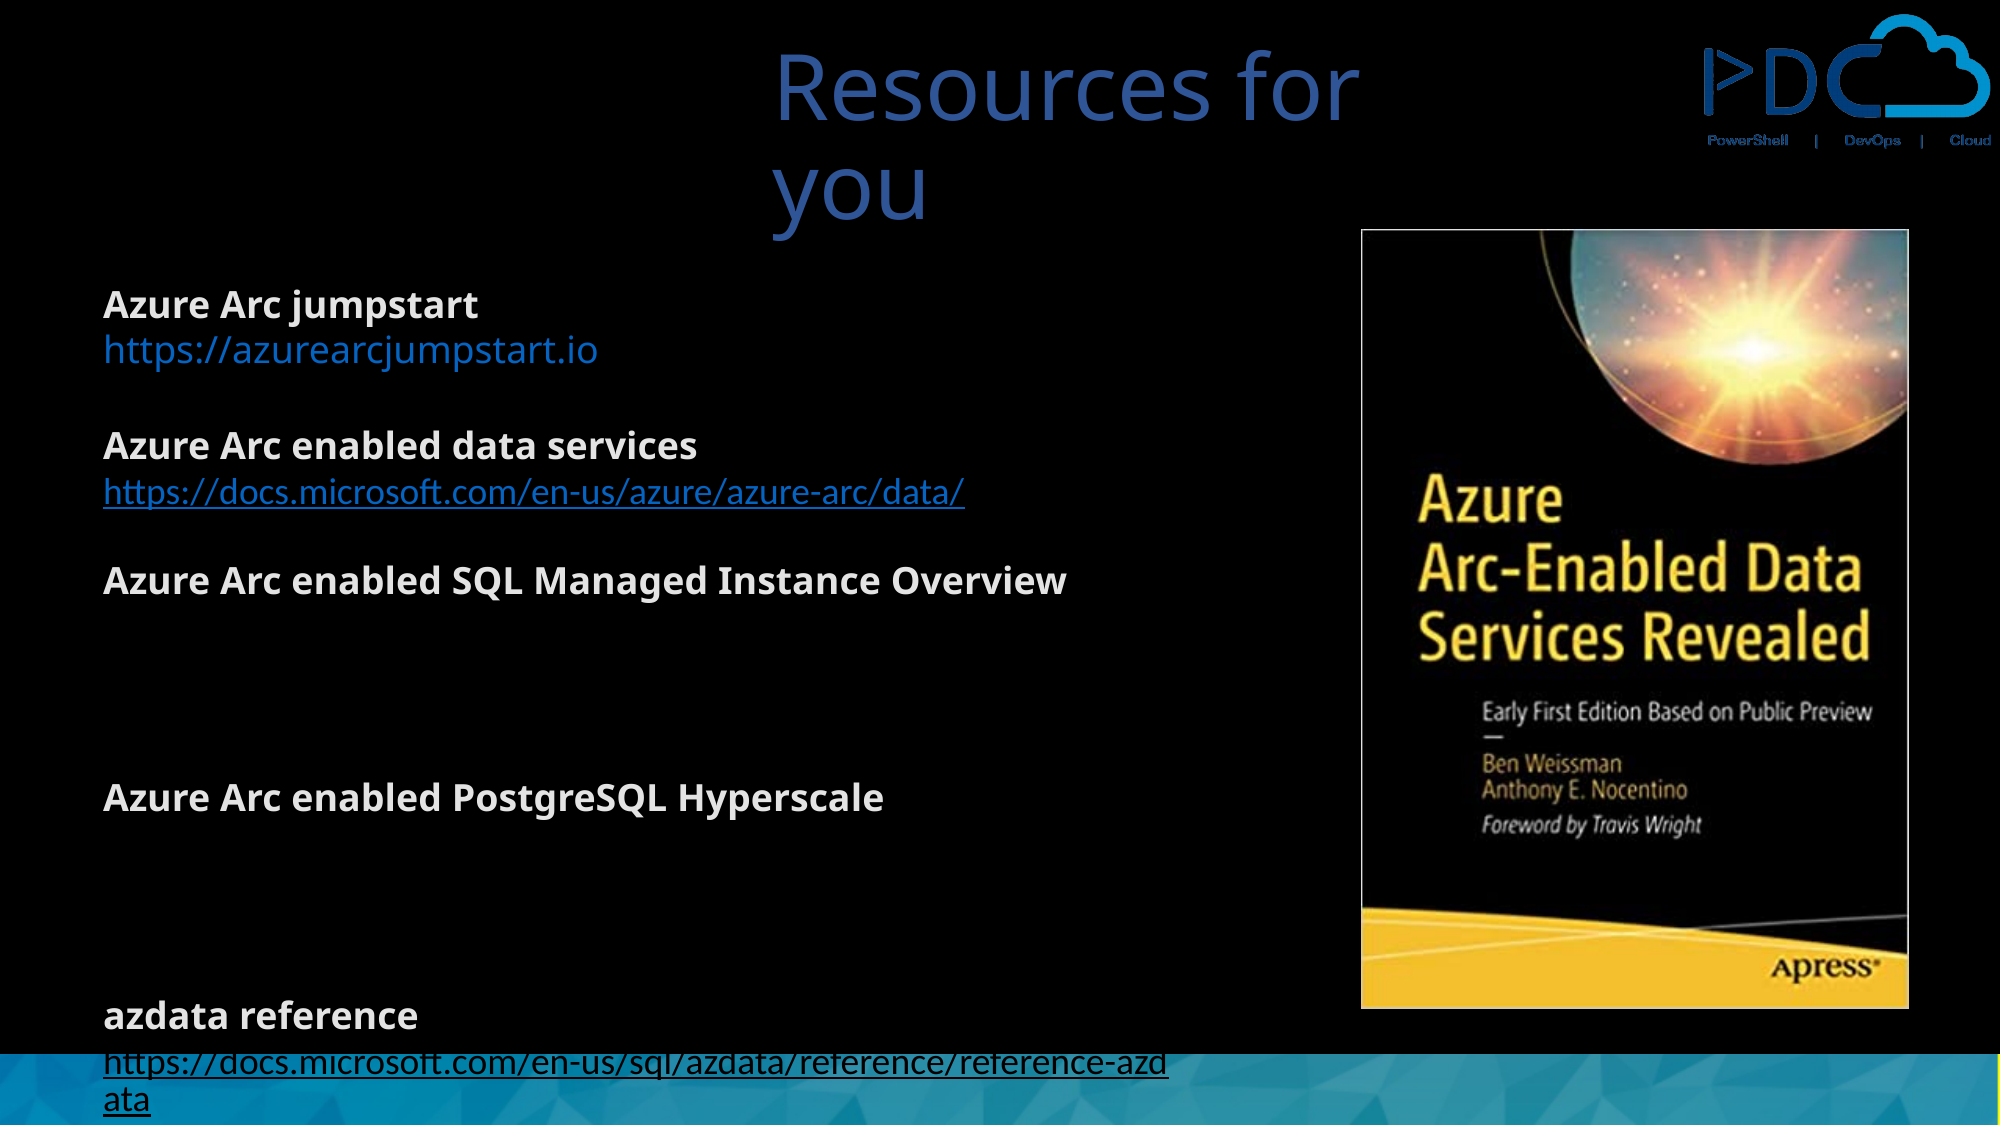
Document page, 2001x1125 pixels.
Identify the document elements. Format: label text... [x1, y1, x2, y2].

picture [1361, 229, 1909, 1009]
text_box Azure Arc jumpstart https://azurearcjumpstart.io Azure Arc enabled data services https://docs.microsoft.com/en-us/azure/azure-arc/data/ Azure Arc enabled SQL Managed Instance Overview https://docs.microsoft.com/en-us/azure/azure-arc/data/managed-instance-overview Azure Arc enabled PostgreSQL Hyperscale https://docs.microsoft.com/en-us/azure/azure-arc/data/what-is-azure-arc-enabled-postgres-hyperscale azdata reference https://docs.microsoft.com/en-us/sql/azdata/reference/reference-azdata [88, 273, 1195, 1059]
title Resources for you [757, 33, 1480, 252]
picture [1690, 0, 2000, 160]
picture [495, 1054, 2000, 1125]
